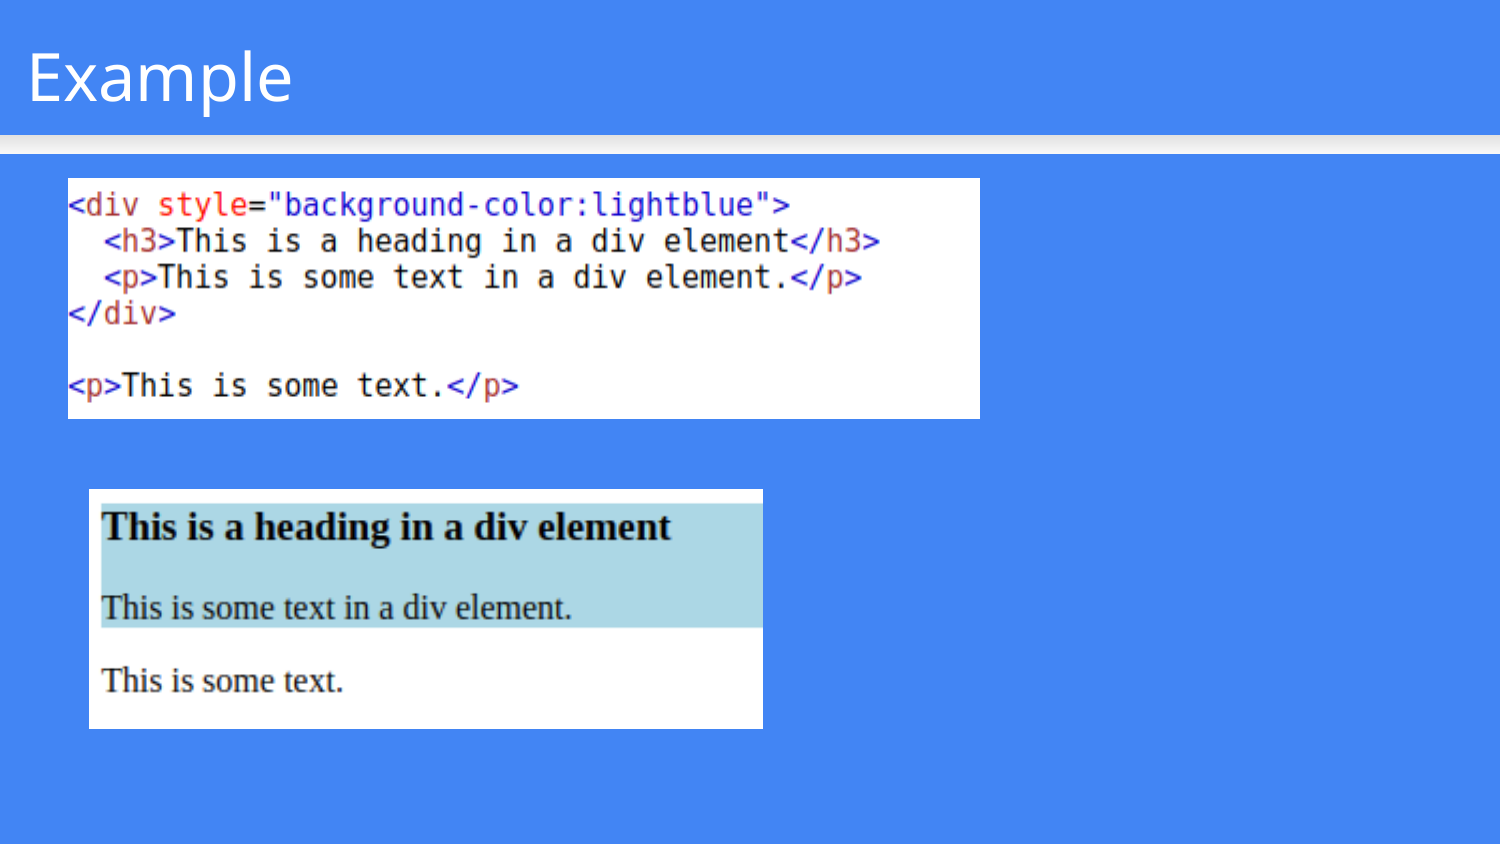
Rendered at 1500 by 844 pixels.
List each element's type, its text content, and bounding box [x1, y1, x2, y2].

picture [89, 488, 763, 730]
text_box Example [11, 11, 1361, 138]
picture [68, 178, 981, 419]
